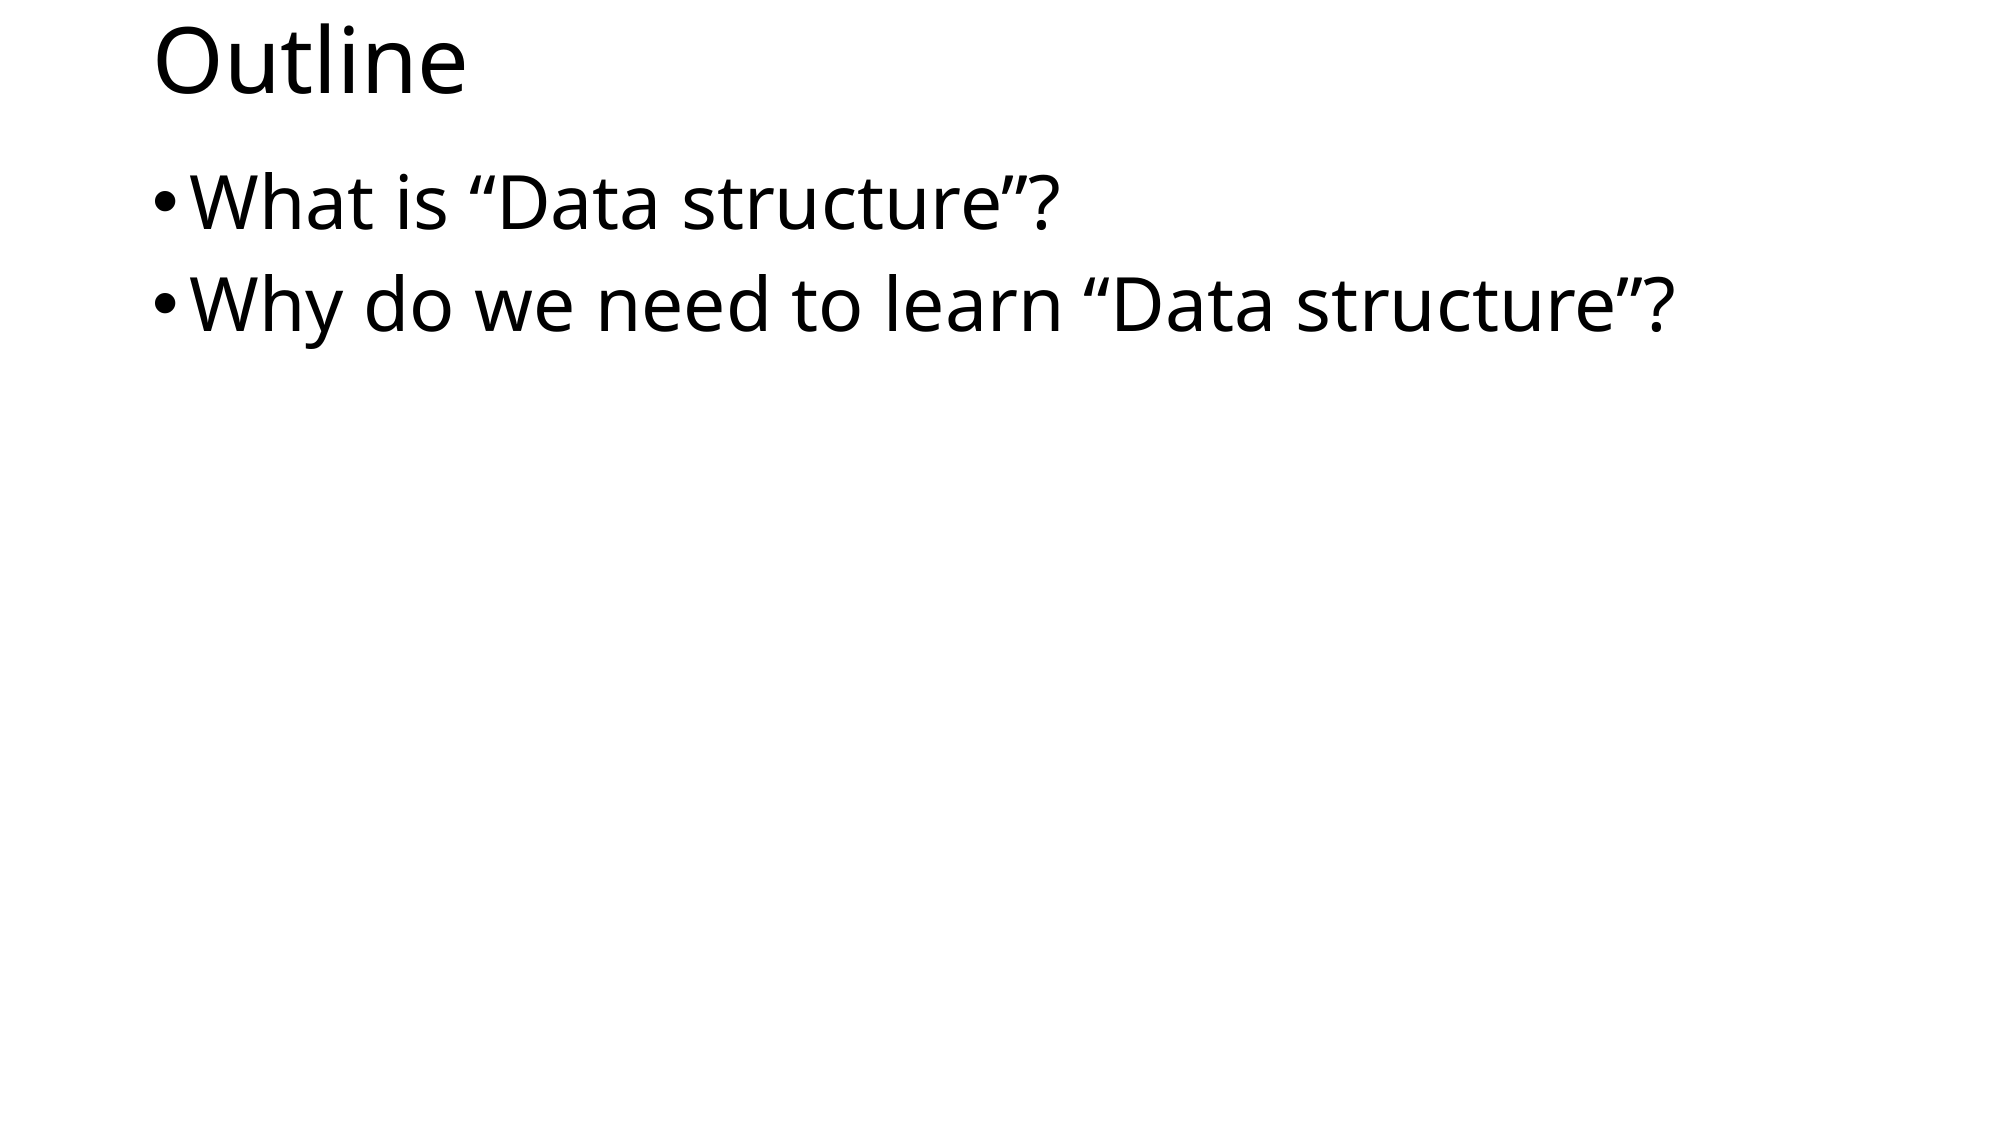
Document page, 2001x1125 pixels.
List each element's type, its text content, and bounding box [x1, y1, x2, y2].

title Outline [137, 0, 1863, 127]
list What is “Data structure”? Why do we need to learn “Data structure”? [137, 156, 1863, 1014]
